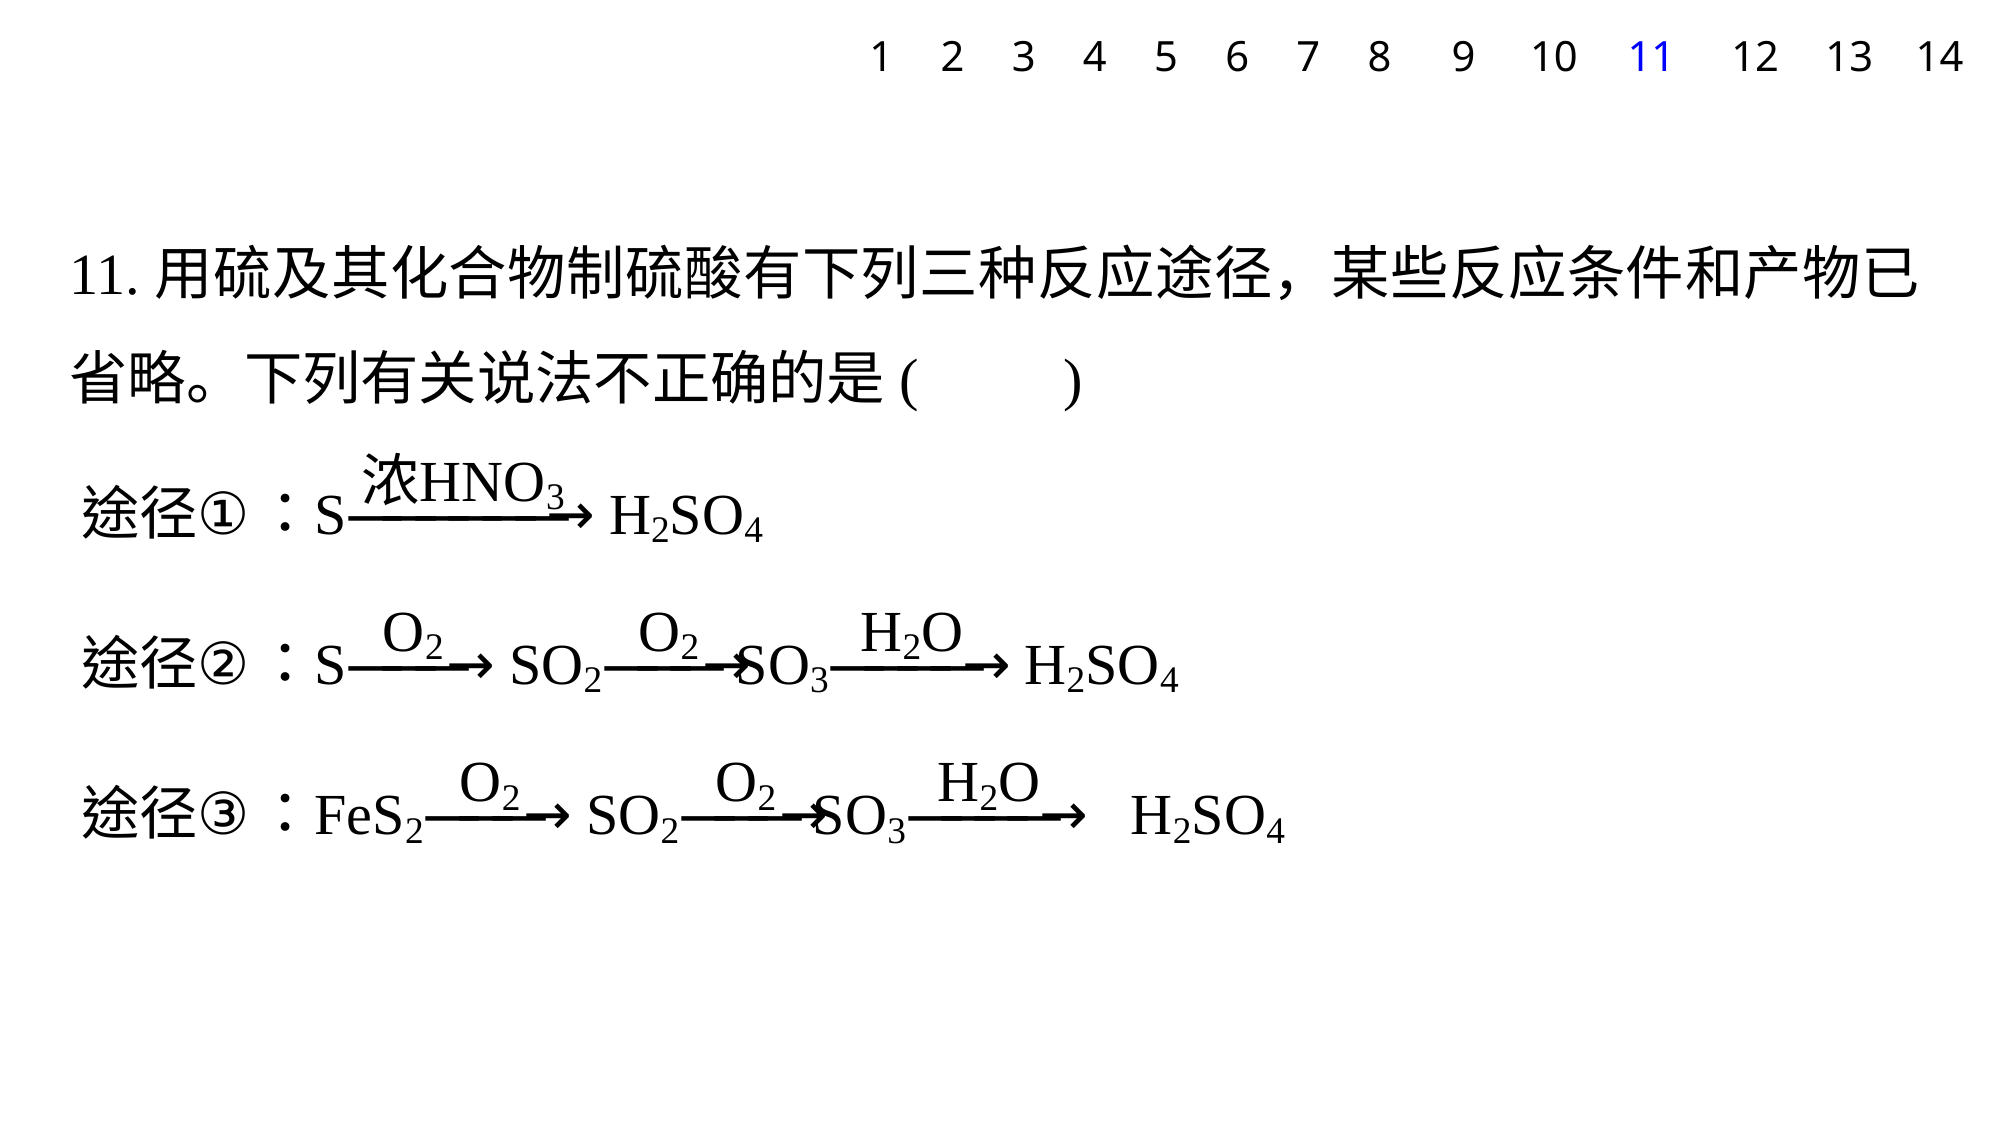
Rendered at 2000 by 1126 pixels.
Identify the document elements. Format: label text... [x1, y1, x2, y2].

text_box 13 [1811, 7, 1894, 102]
text_box 11 [1610, 7, 1696, 102]
text_box 4 [1067, 7, 1127, 102]
text_box 14 [1905, 7, 1984, 102]
text_box 7 [1281, 7, 1341, 102]
text_box 8 [1352, 7, 1412, 102]
text_box 5 [1139, 7, 1199, 102]
text_box 1 [854, 7, 914, 102]
text_box 2 [925, 7, 985, 102]
text_box 12 [1707, 7, 1800, 102]
text_box 6 [1210, 7, 1270, 102]
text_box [80, 441, 1590, 930]
text_box 9 [1423, 7, 1496, 102]
text_box 11.用硫及其化合物制硫酸有下列三种反应途径，某些反应条件和产物已省略。下列有关说法不正确的是( ) [54, 193, 1935, 419]
text_box 3 [996, 7, 1056, 102]
text_box 10 [1507, 7, 1599, 102]
